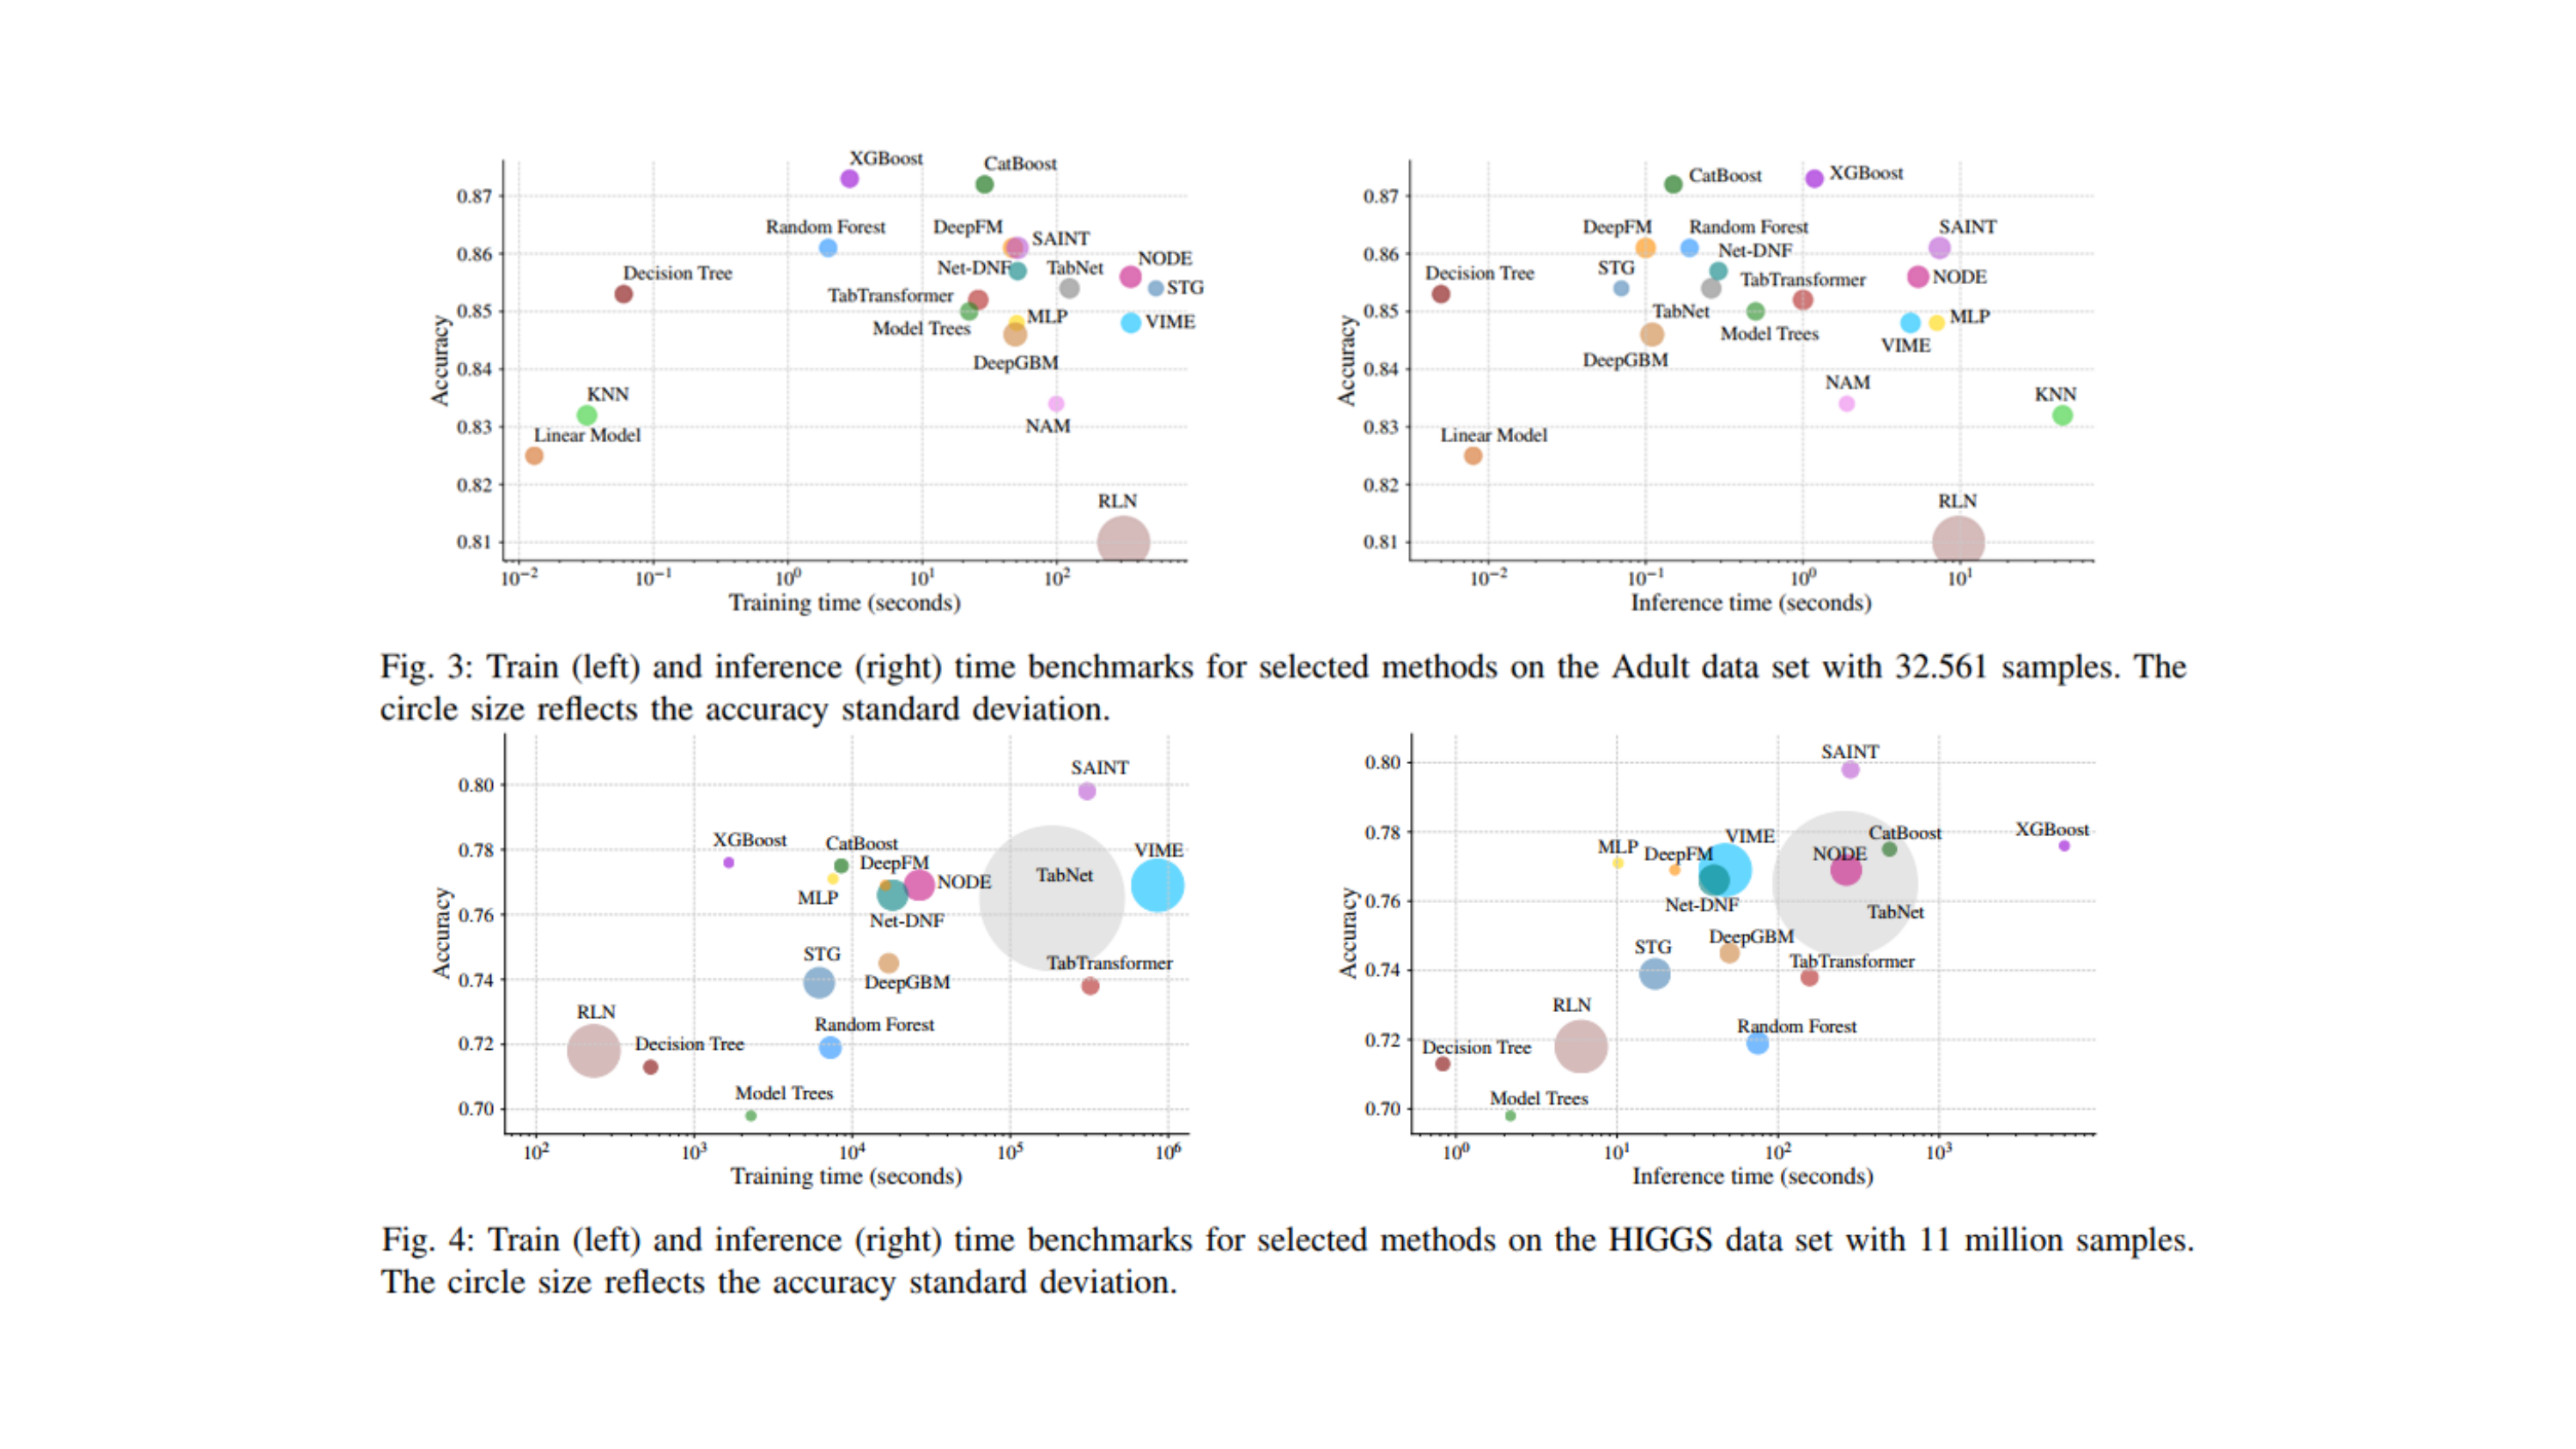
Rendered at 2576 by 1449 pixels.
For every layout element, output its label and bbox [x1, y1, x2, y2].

text_box [376, 141, 2200, 1307]
